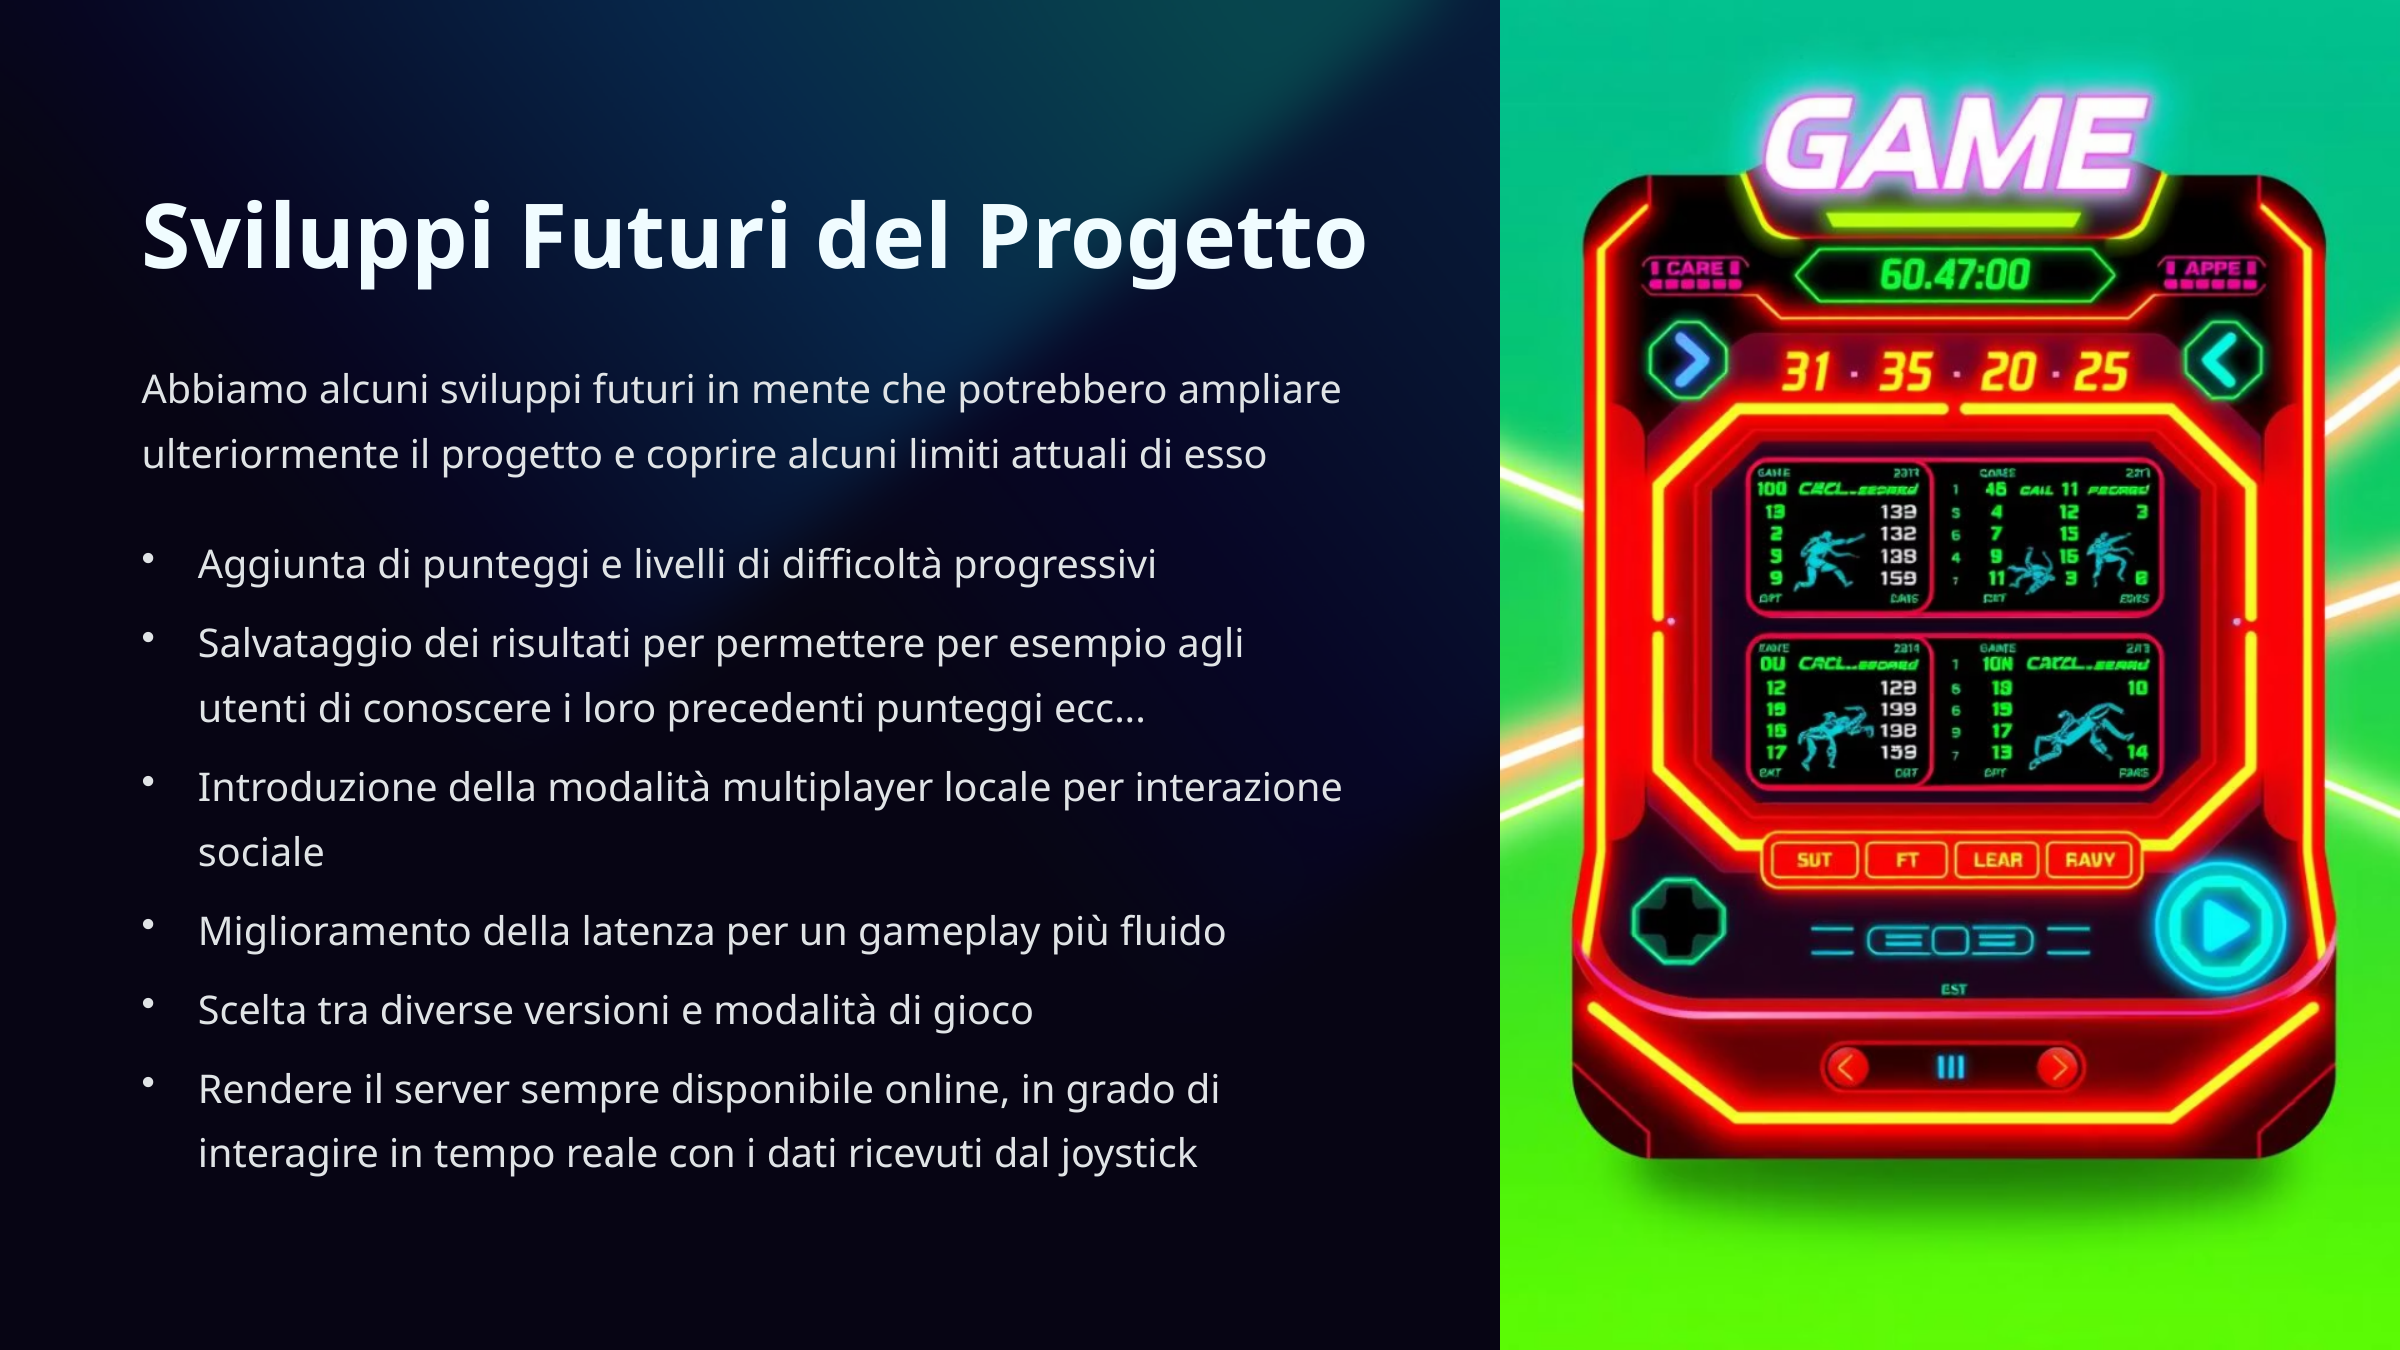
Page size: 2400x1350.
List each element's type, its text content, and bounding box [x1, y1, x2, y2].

text_box Salvataggio dei risultati per permettere per esempio agli utenti di conoscere i loro precedenti punteggi ecc... [141, 601, 1359, 731]
picture [1499, 0, 2400, 1350]
text_box Rendere il server sempre disponibile online, in grado di interagire in tempo reale con i dati ricevuti dal joystick [141, 1046, 1359, 1177]
text_box Scelta tra diverse versioni e modalità di gioco [141, 967, 1359, 1033]
text_box Miglioramento della latenza per un gameplay più fluido [141, 888, 1359, 954]
text_box Aggiunta di punteggi e livelli di difficoltà progressivi [141, 522, 1359, 587]
text_box Sviluppi Futuri del Progetto [141, 173, 1288, 287]
text_box Introduzione della modalità multiplayer locale per interazione sociale [141, 744, 1359, 875]
text_box Abbiamo alcuni sviluppi futuri in mente che potrebbero ampliare ulteriormente il progetto e coprire alcuni limiti attuali di esso [141, 347, 1359, 477]
